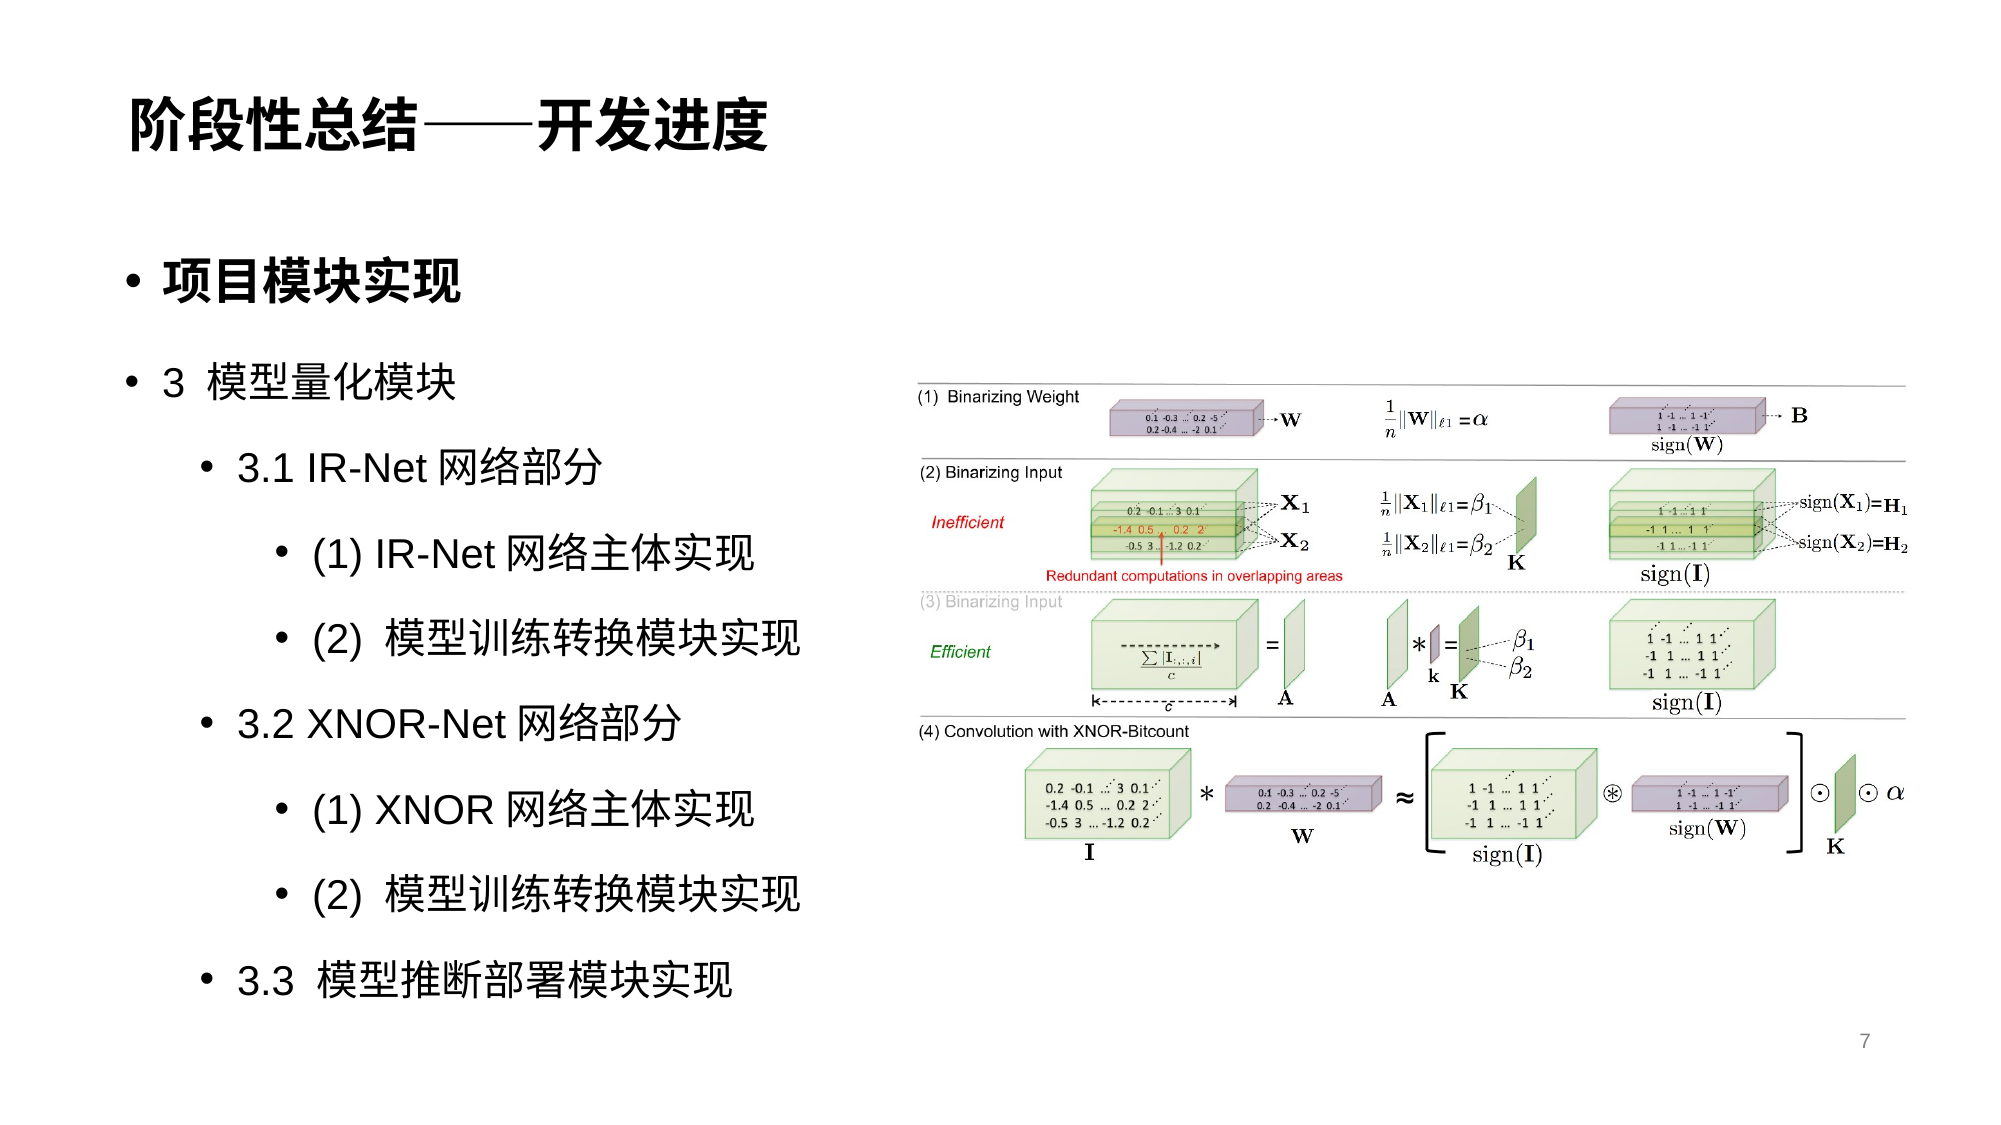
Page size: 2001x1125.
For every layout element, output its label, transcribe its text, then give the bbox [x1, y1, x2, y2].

slide_number 7 [1412, 1040, 1886, 1057]
picture [915, 382, 1910, 870]
title 阶段性总结——开发进度 [114, 0, 1886, 167]
text_box 项目模块实现 3 模型量化模块 3.1 IR-Net网络部分 (1) IR-Net网络主体实现 (2) 模型训练转换模块实现 3.2 XNOR-Net网络部分 (1) XNOR网络主体实现 (2) 模型训练转换模块实现 3.3 模型推断部署模块实现 [109, 212, 1891, 1040]
